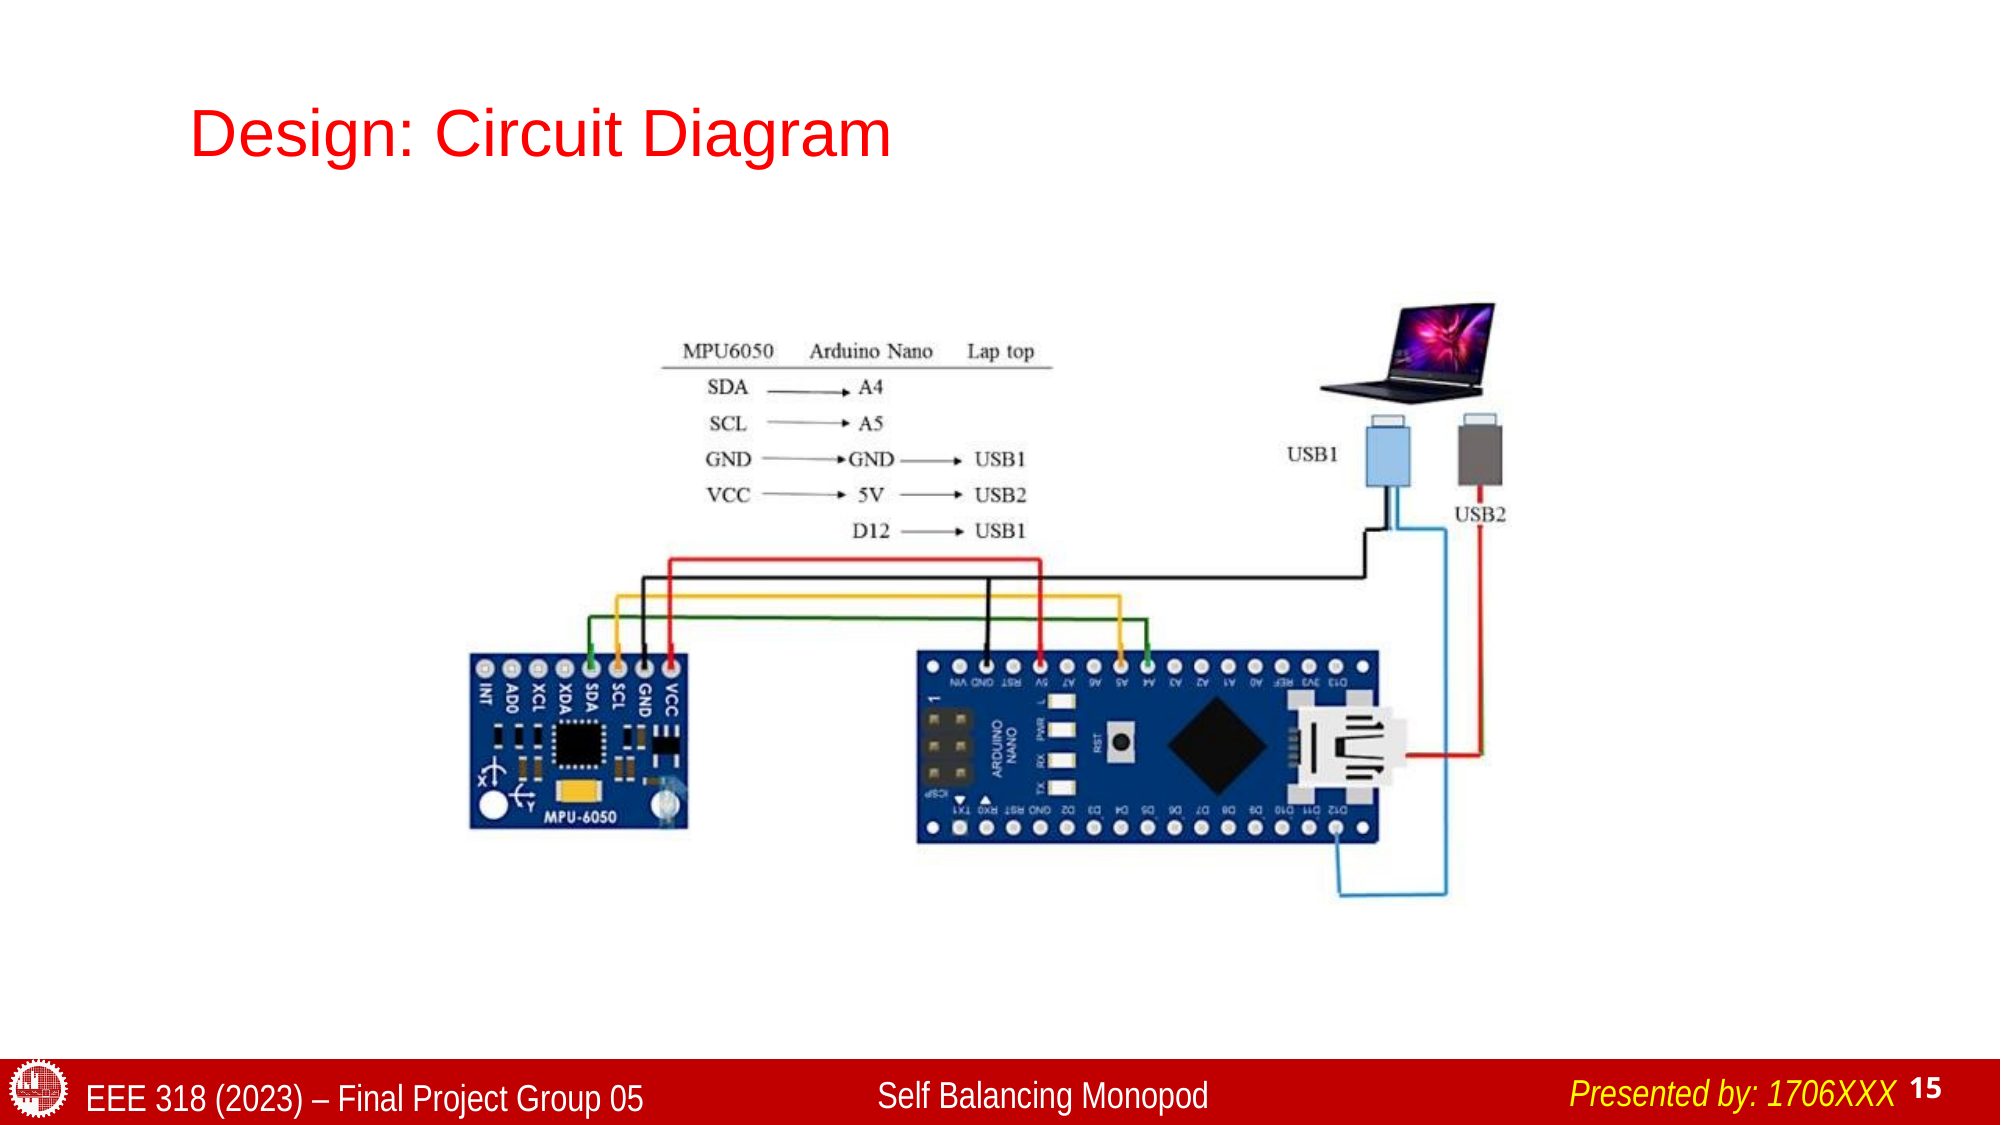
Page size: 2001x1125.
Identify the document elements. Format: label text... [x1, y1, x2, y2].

title Design: Circuit Diagram [174, 75, 1825, 195]
picture [466, 291, 1513, 906]
slide_number 15 [1912, 1066, 1958, 1118]
footer Self Balancing Monopod [862, 1063, 1872, 1125]
text_box Presented by: 1706XXX [1554, 1061, 1912, 1122]
slide_number EEE 318 (2023) – Final Project Group 05 [70, 1066, 862, 1125]
picture [8, 1059, 71, 1118]
